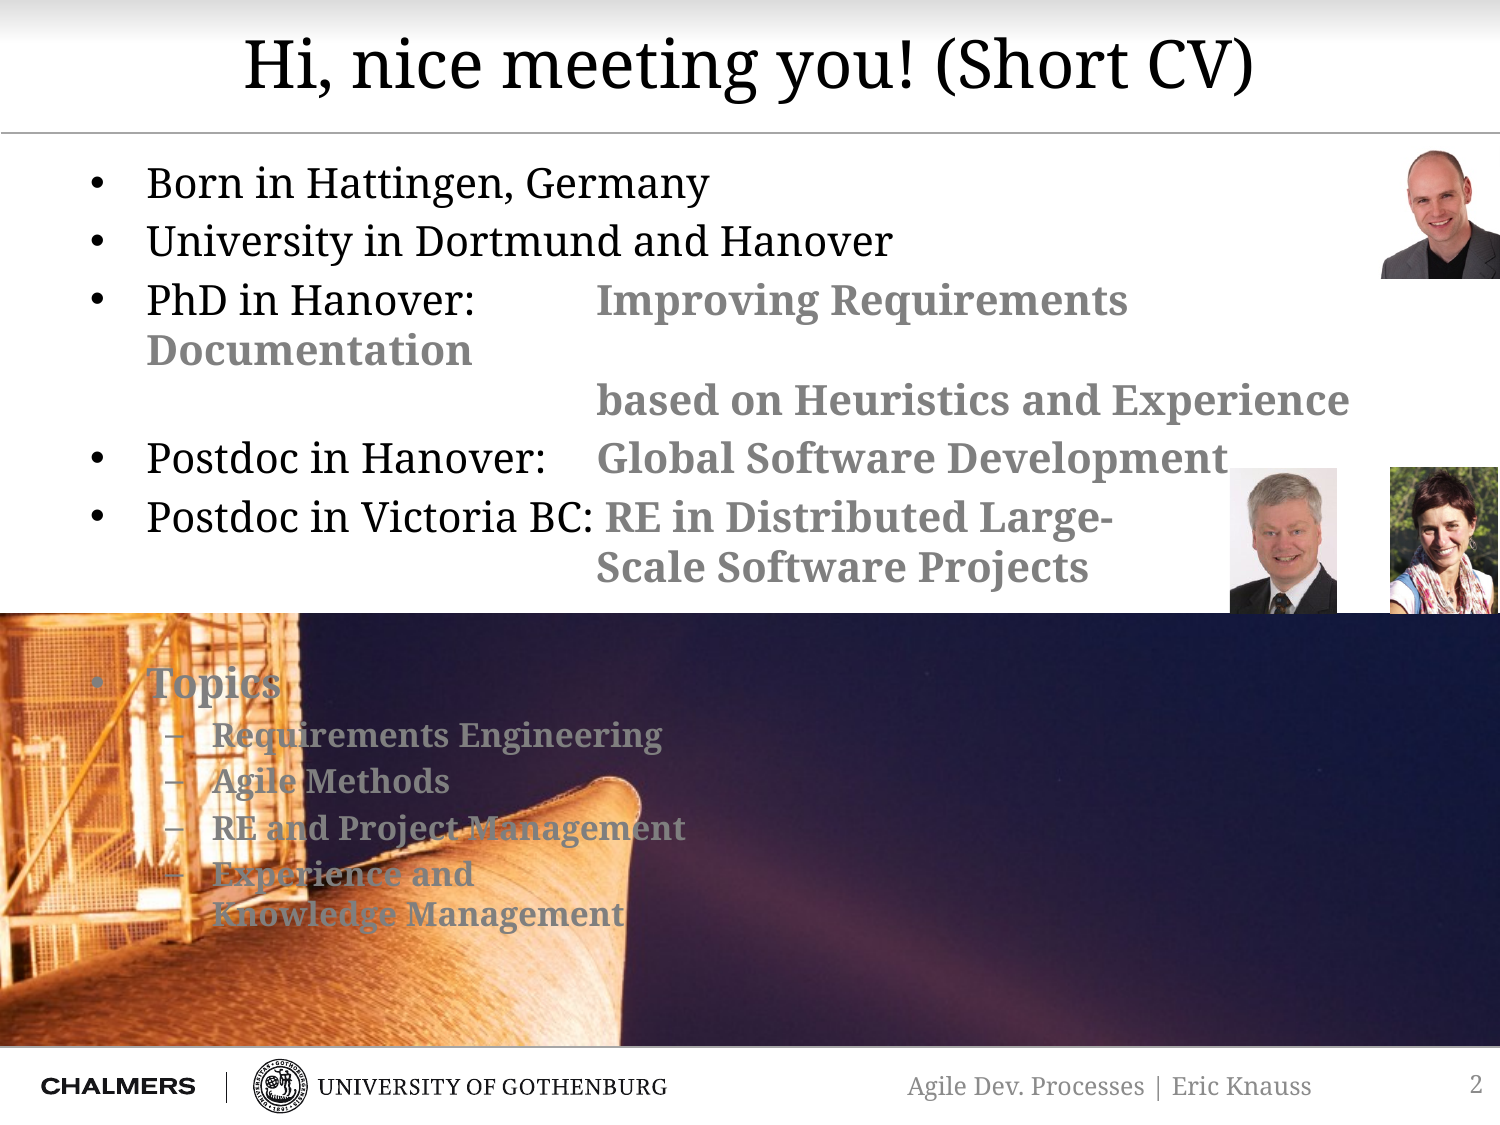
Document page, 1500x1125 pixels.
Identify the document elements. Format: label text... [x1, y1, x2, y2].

title Hi, nice meeting you! (Short CV) [75, 4, 1425, 120]
picture [1367, 145, 1500, 279]
footer Agile Dev. Processes | Eric Knauss [872, 1057, 1348, 1116]
list Born in Hattingen, Germany University in Dortmund and Hanover PhD in Hanover: Improving Requirements Documentation based on Heuristics and Experience Postdoc in Hanover: Global Software Development Postdoc in Victoria BC: RE in Distributed Large- Scale Software Projects Topics Requirements Engineering Agile Methods RE and Project Management Experience and Knowledge Management [75, 149, 1480, 611]
slide_number 2 [1360, 1056, 1499, 1116]
picture [0, 467, 1500, 1046]
